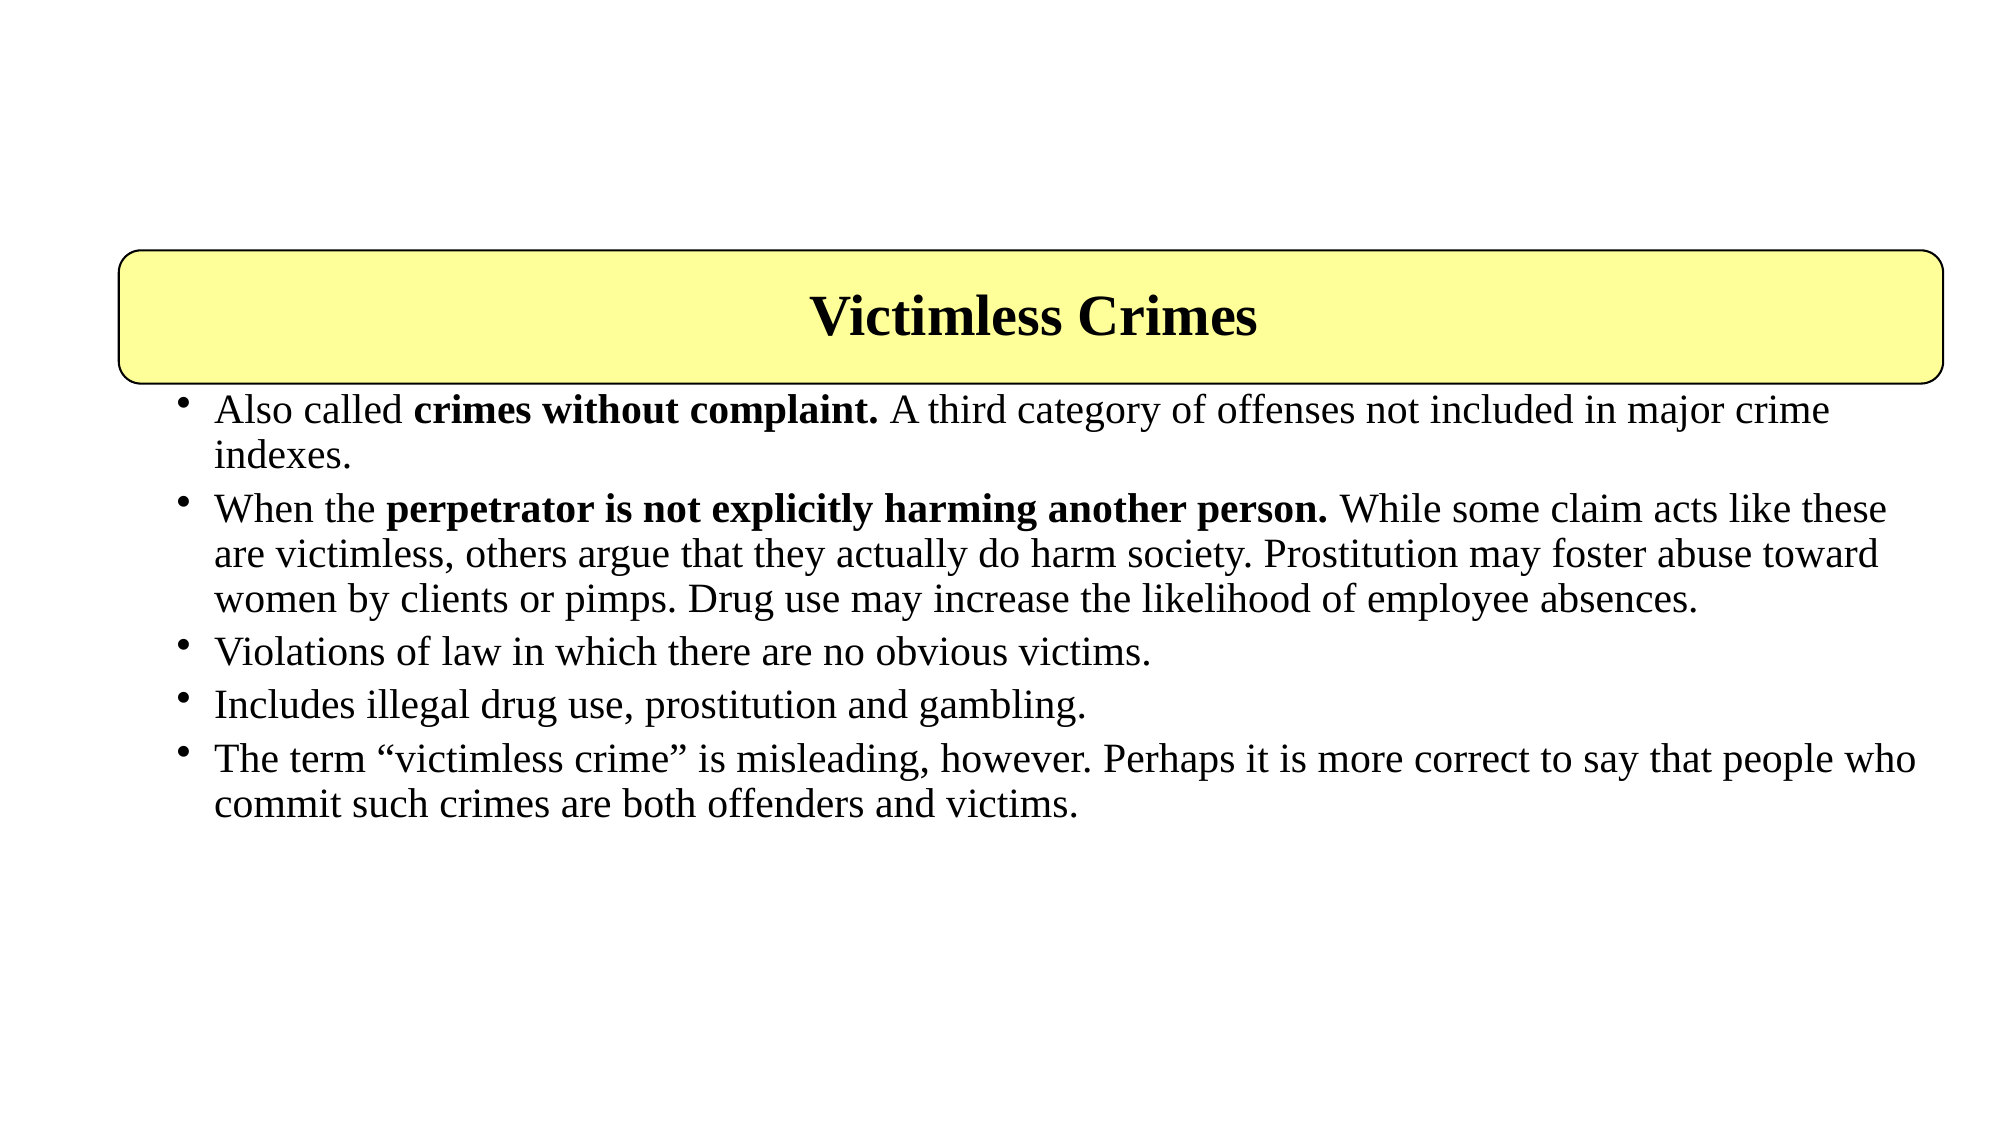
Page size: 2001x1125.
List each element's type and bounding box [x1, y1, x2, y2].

text_box [118, 140, 1944, 990]
